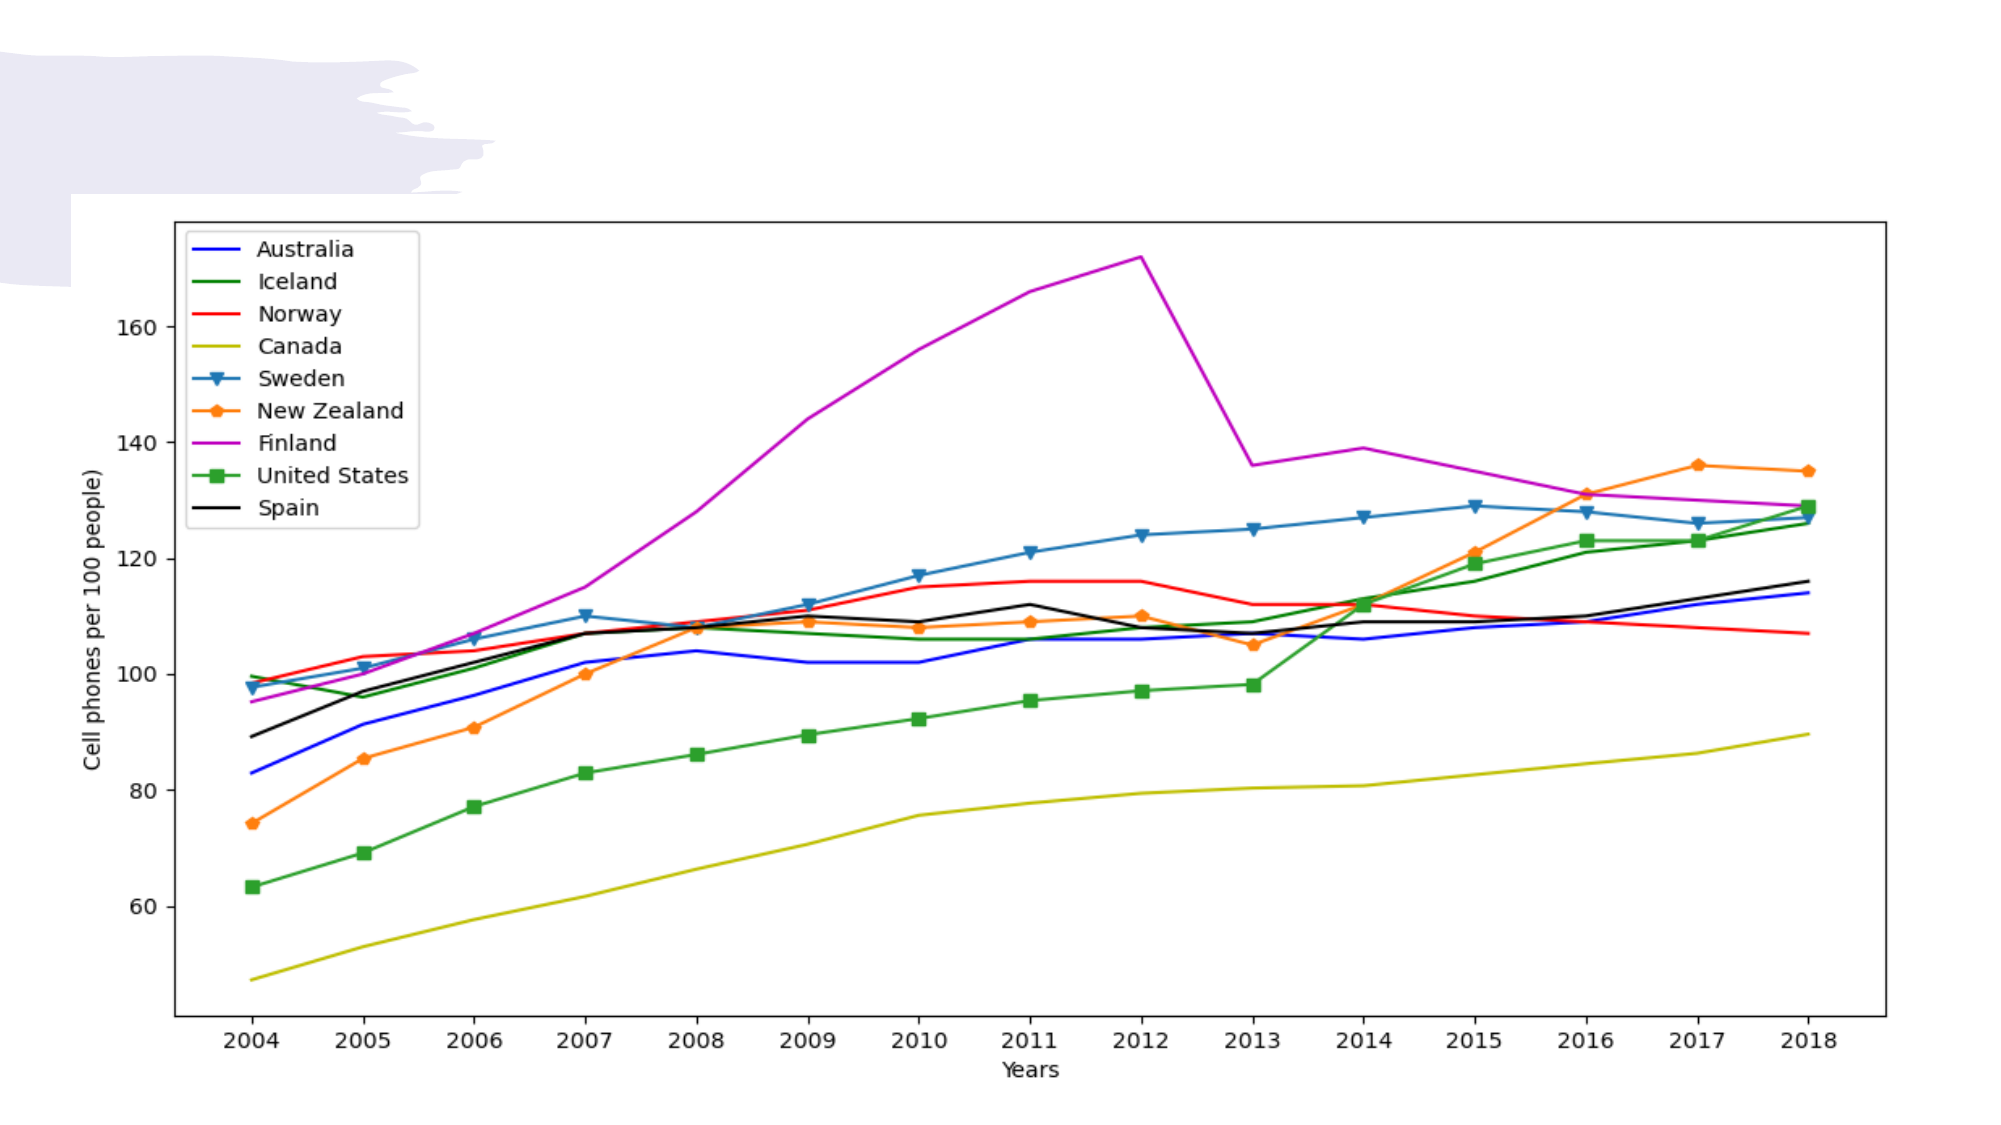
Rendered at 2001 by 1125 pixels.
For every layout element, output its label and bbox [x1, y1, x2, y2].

list [71, 194, 1918, 1096]
